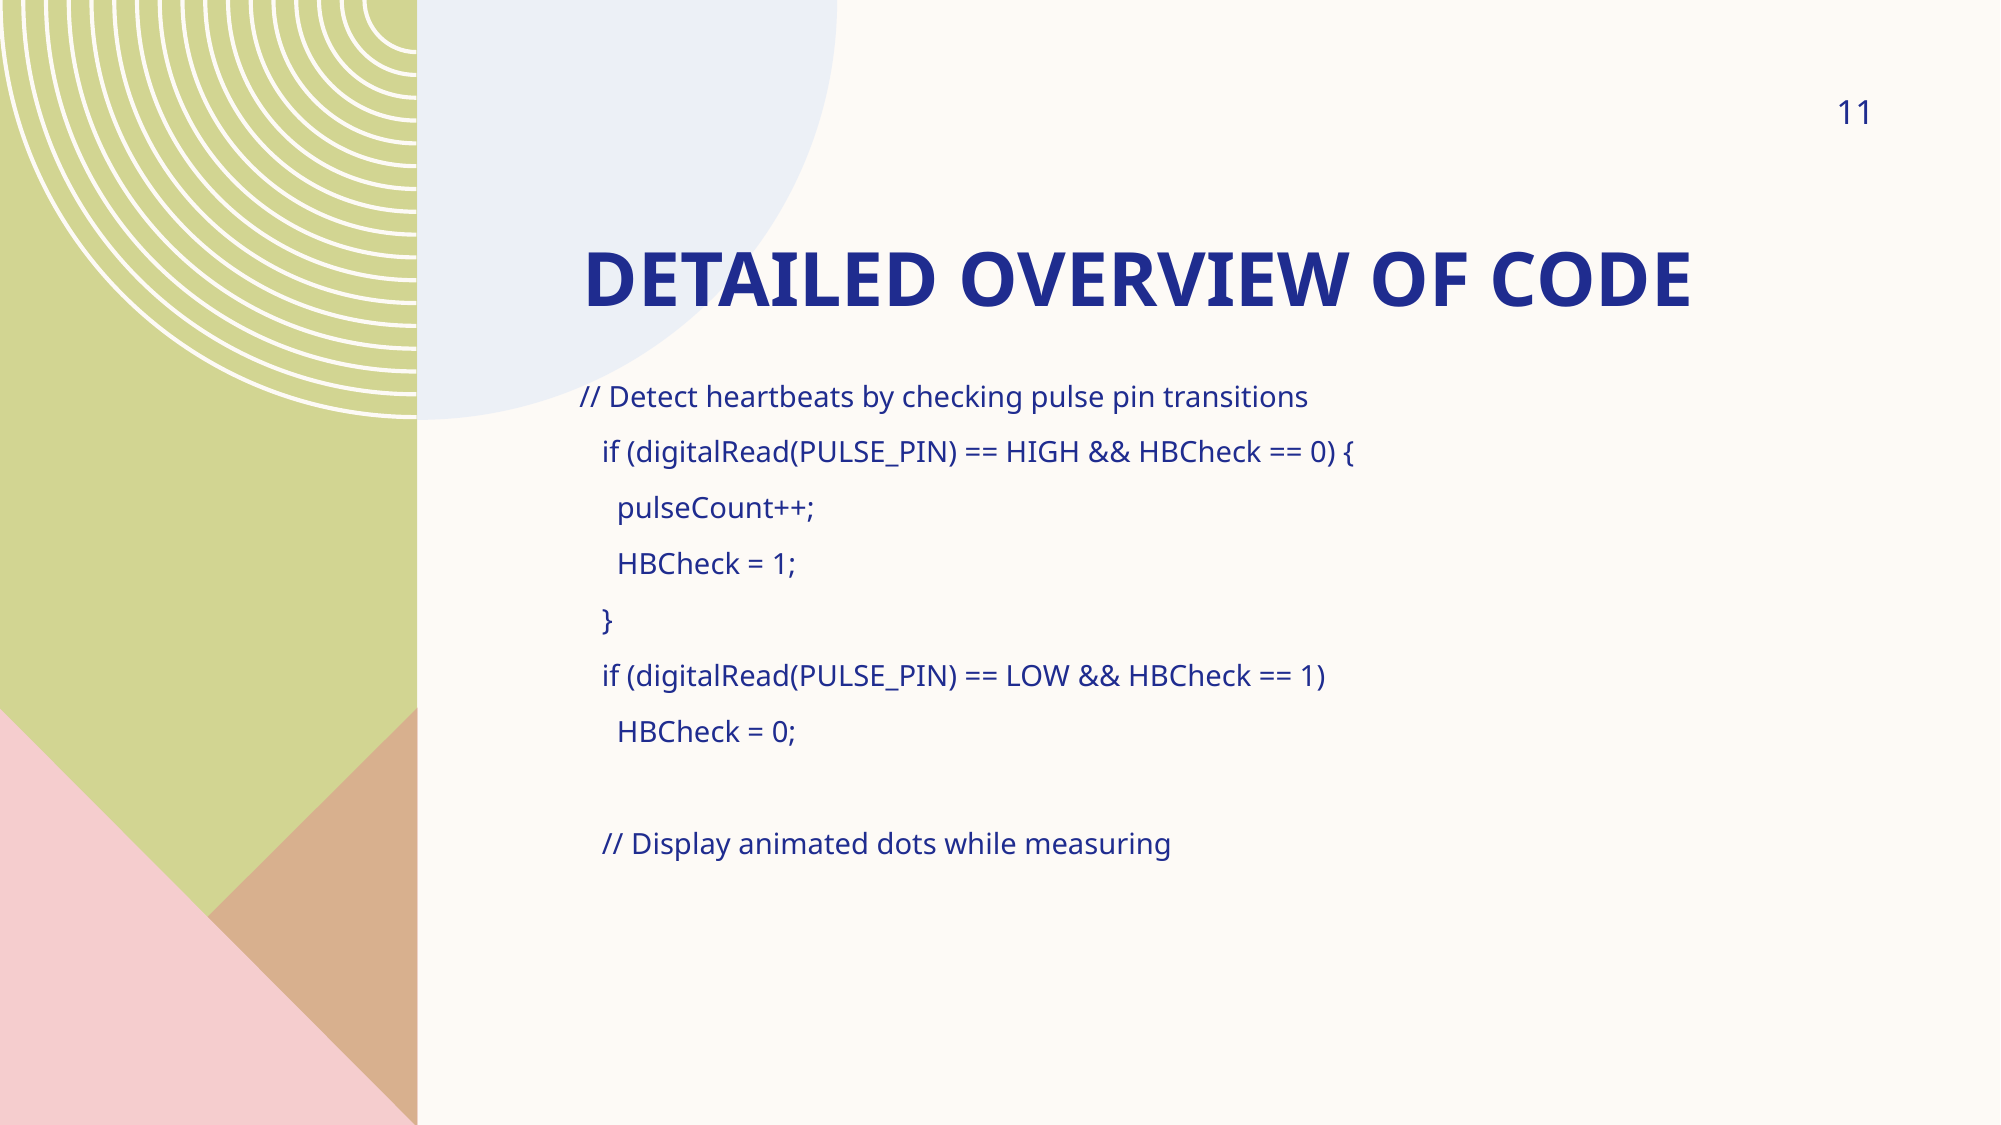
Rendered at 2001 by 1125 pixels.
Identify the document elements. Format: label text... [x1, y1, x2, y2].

slide_number 11 [1699, 75, 1875, 153]
title Detailed overview of code [567, 173, 1922, 322]
list // Detect heartbeats by checking pulse pin transitions if (digitalRead(PULSE_PIN) == HIGH && HBCheck == 0) { pulseCount++; HBCheck = 1; } if (digitalRead(PULSE_PIN) == LOW && HBCheck == 1) HBCheck = 0; // Display animated dots while measuring [556, 377, 1818, 993]
